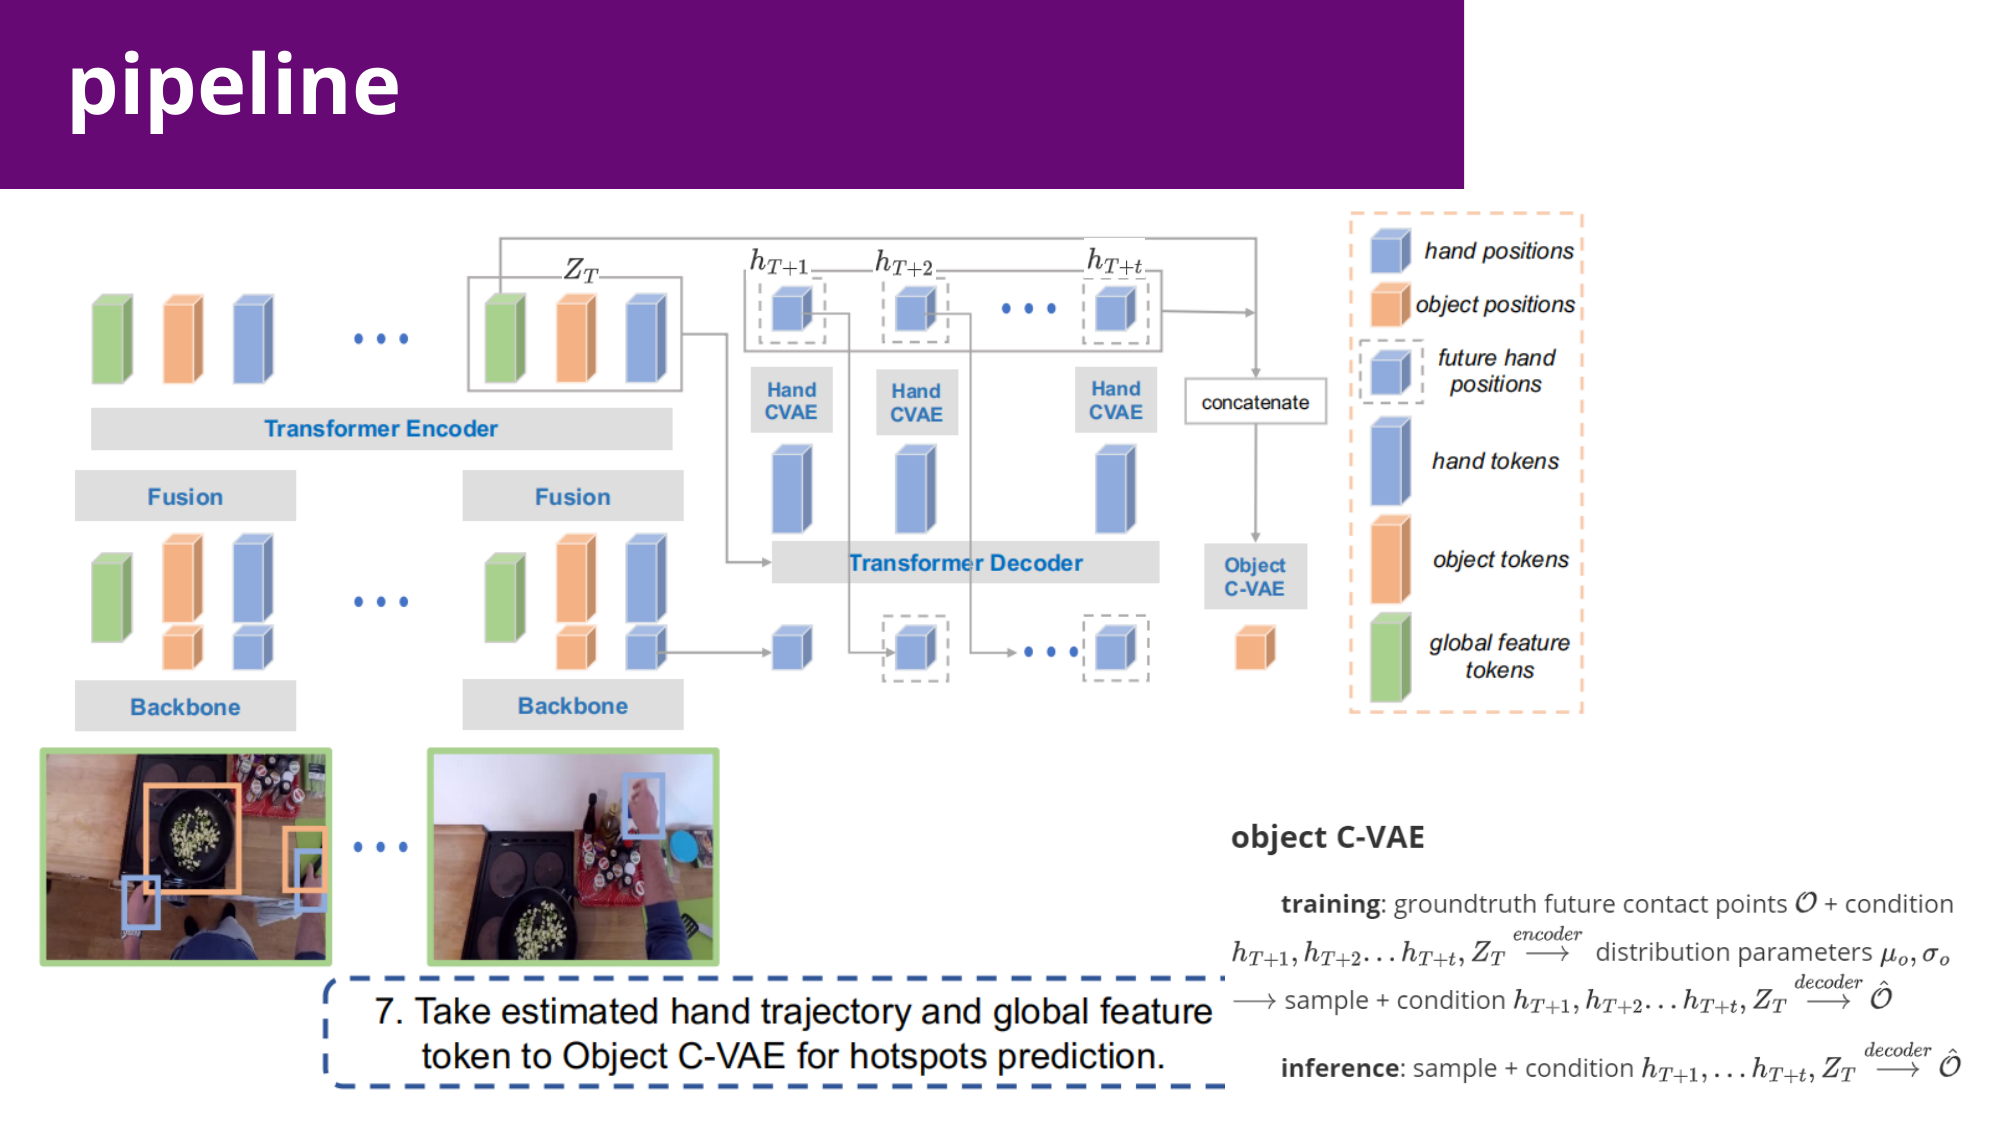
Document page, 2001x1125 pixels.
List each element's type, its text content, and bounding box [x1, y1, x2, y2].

text_box pipeline [51, 23, 452, 139]
picture [17, 0, 2000, 1102]
